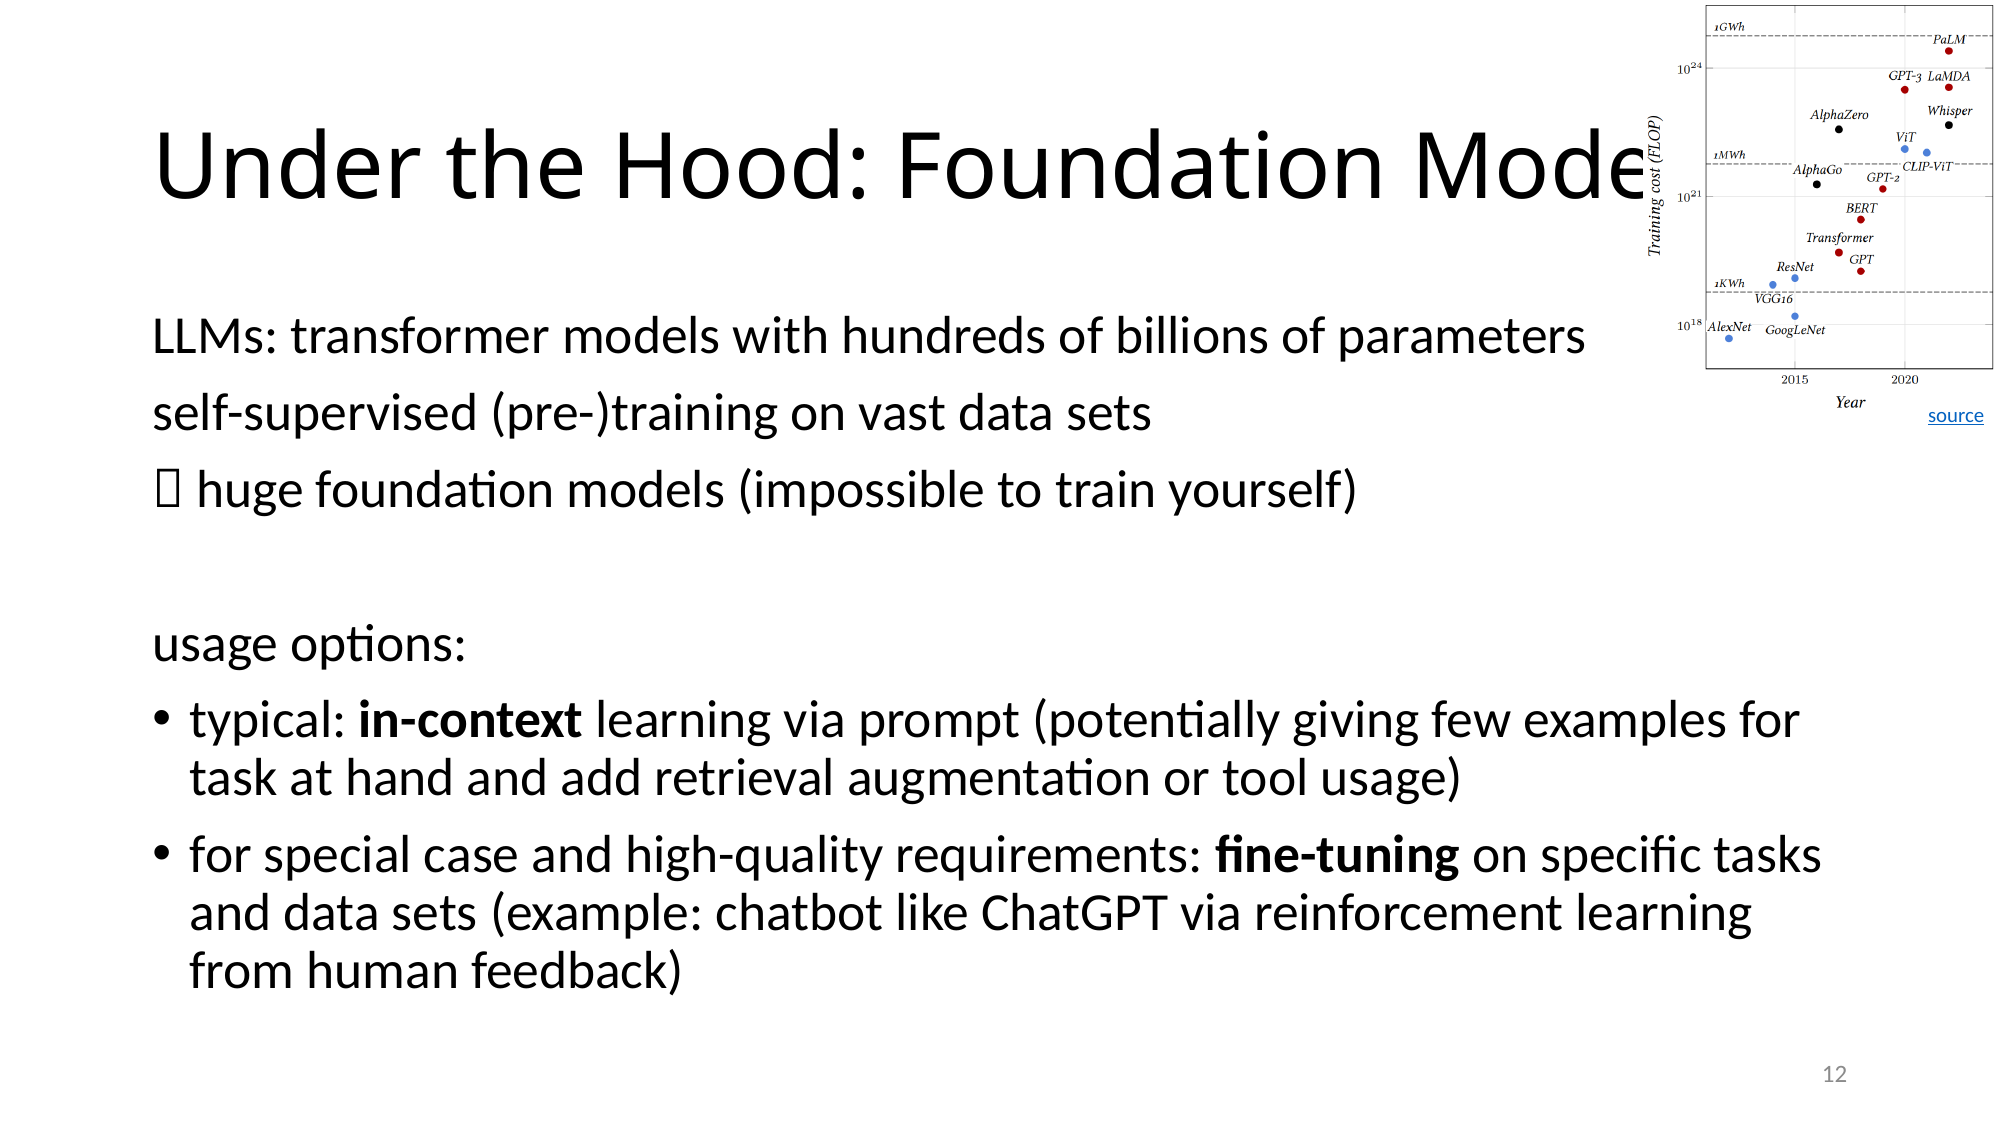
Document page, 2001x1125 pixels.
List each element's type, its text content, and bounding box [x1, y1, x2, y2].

list LLMs: transformer models with hundreds of billions of parameters self-supervised (pre-)training on vast data sets  huge foundation models (impossible to train yourself) usage options: typical: in-context learning via prompt (potentially giving few examples for task at hand and add retrieval augmentation or tool usage) for special case and high-quality requirements: fine-tuning on specific tasks and data sets (example: chatbot like ChatGPT via reinforcement learning from human feedback) [137, 299, 1863, 1014]
text_box source [1913, 415, 2000, 434]
picture [1643, 0, 2000, 415]
title Under the Hood: Foundation Models [137, 59, 1643, 278]
slide_number 12 [1412, 1042, 1863, 1103]
